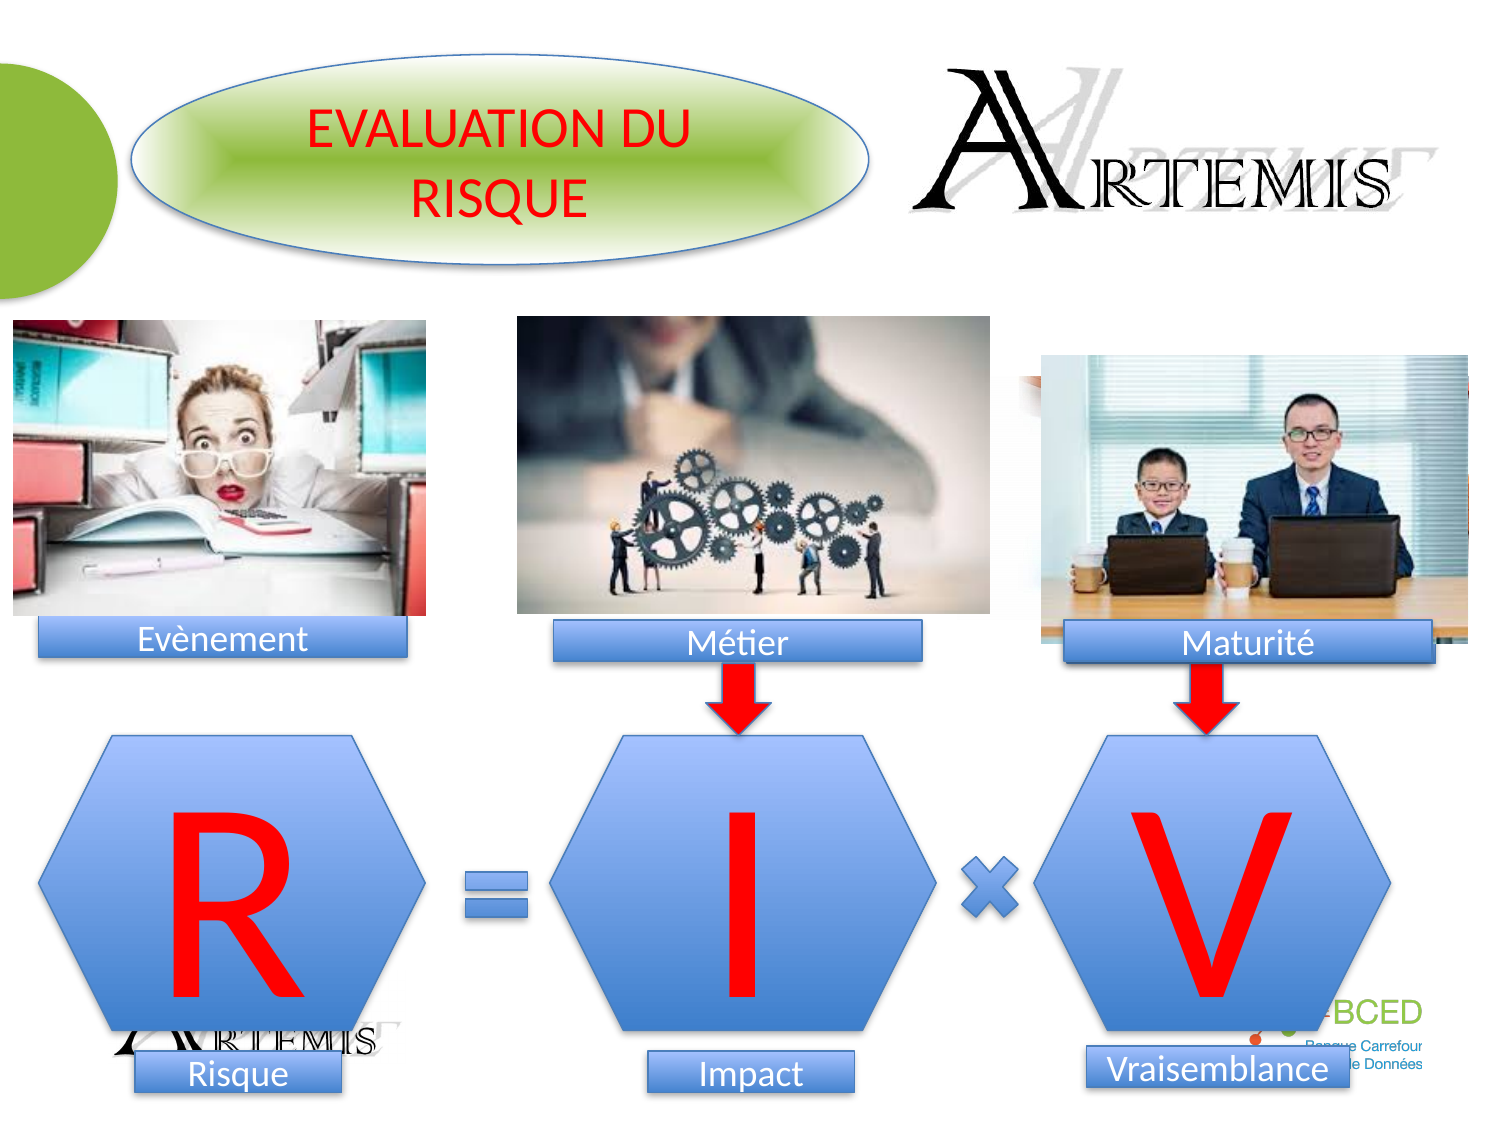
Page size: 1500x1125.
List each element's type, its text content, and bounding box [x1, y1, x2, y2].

picture [517, 316, 1469, 644]
text_box Risque [134, 1050, 342, 1093]
text_box [465, 871, 528, 891]
text_box Evènement [38, 624, 408, 658]
text_box Impact [647, 1050, 855, 1093]
picture [108, 970, 406, 1064]
picture [13, 320, 426, 616]
text_box R [37, 734, 426, 1032]
text_box EVALUATION DU RISQUE [130, 53, 870, 266]
text_box [1173, 670, 1241, 737]
text_box V [1033, 734, 1392, 1032]
text_box I [548, 734, 937, 1032]
text_box [961, 856, 1019, 918]
text_box Vraisemblance [1086, 1045, 1350, 1088]
text_box [465, 898, 528, 918]
picture [901, 54, 1446, 225]
text_box [704, 662, 773, 737]
text_box Maturité [1063, 651, 1433, 662]
text_box Métier [553, 622, 923, 662]
